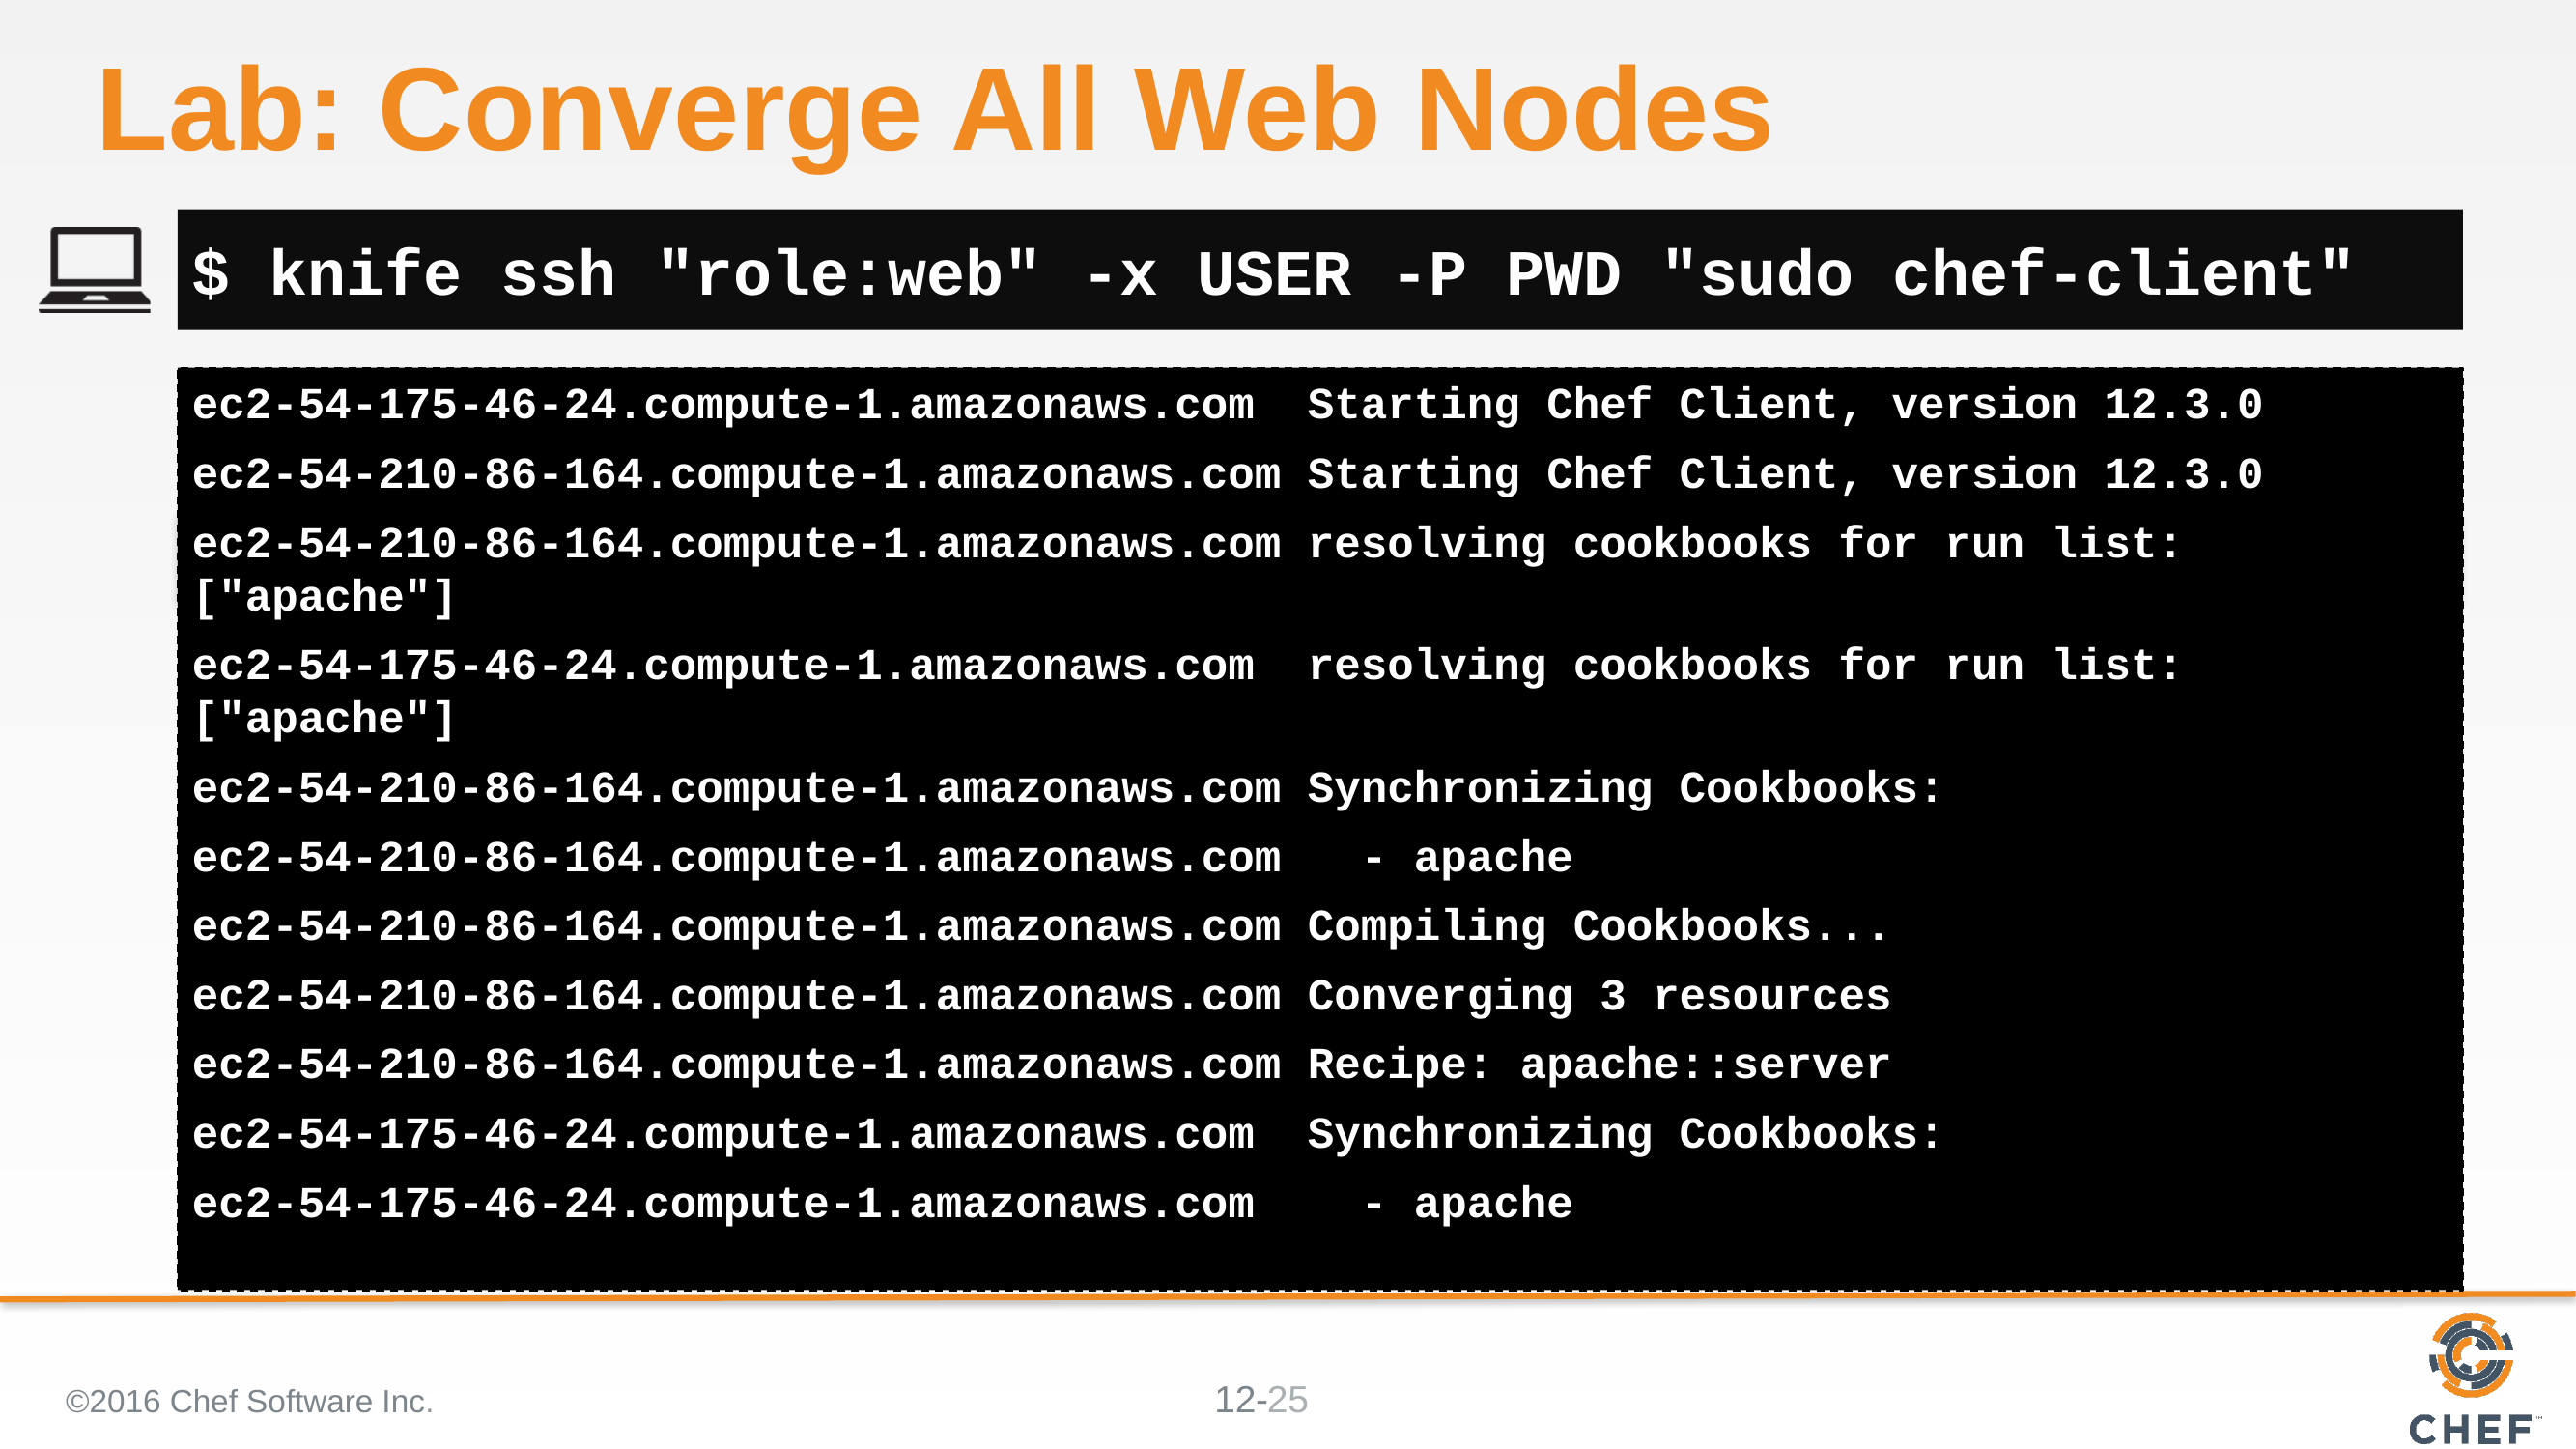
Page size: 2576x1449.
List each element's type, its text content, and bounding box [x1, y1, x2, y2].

list ec2-54-175-46-24.compute-1.amazonaws.com Starting Chef Client, version 12.3.0 ec2-54-210-86-164.compute-1.amazonaws.com Starting Chef Client, version 12.3.0 ec2-54-210-86-164.compute-1.amazonaws.com resolving cookbooks for run list: ["apache"] ec2-54-175-46-24.compute-1.amazonaws.com resolving cookbooks for run list: ["apache"] ec2-54-210-86-164.compute-1.amazonaws.com Synchronizing Cookbooks: ec2-54-210-86-164.compute-1.amazonaws.com - apache ec2-54-210-86-164.compute-1.amazonaws.com Compiling Cookbooks... ec2-54-210-86-164.compute-1.amazonaws.com Converging 3 resources ec2-54-210-86-164.compute-1.amazonaws.com Recipe: apache::server ec2-54-175-46-24.compute-1.amazonaws.com Synchronizing Cookbooks: ec2-54-175-46-24.compute-1.amazonaws.com - apache [177, 367, 2464, 1292]
title Lab: Converge All Web Nodes [96, 48, 2463, 180]
slide_number 25 [998, 1359, 1578, 1437]
list $ knife ssh "role:web" -x USER -P PWD "sudo chef-client" [177, 209, 2463, 330]
picture [2399, 1297, 2550, 1449]
footer ©2016 Chef Software Inc. [51, 1359, 952, 1440]
